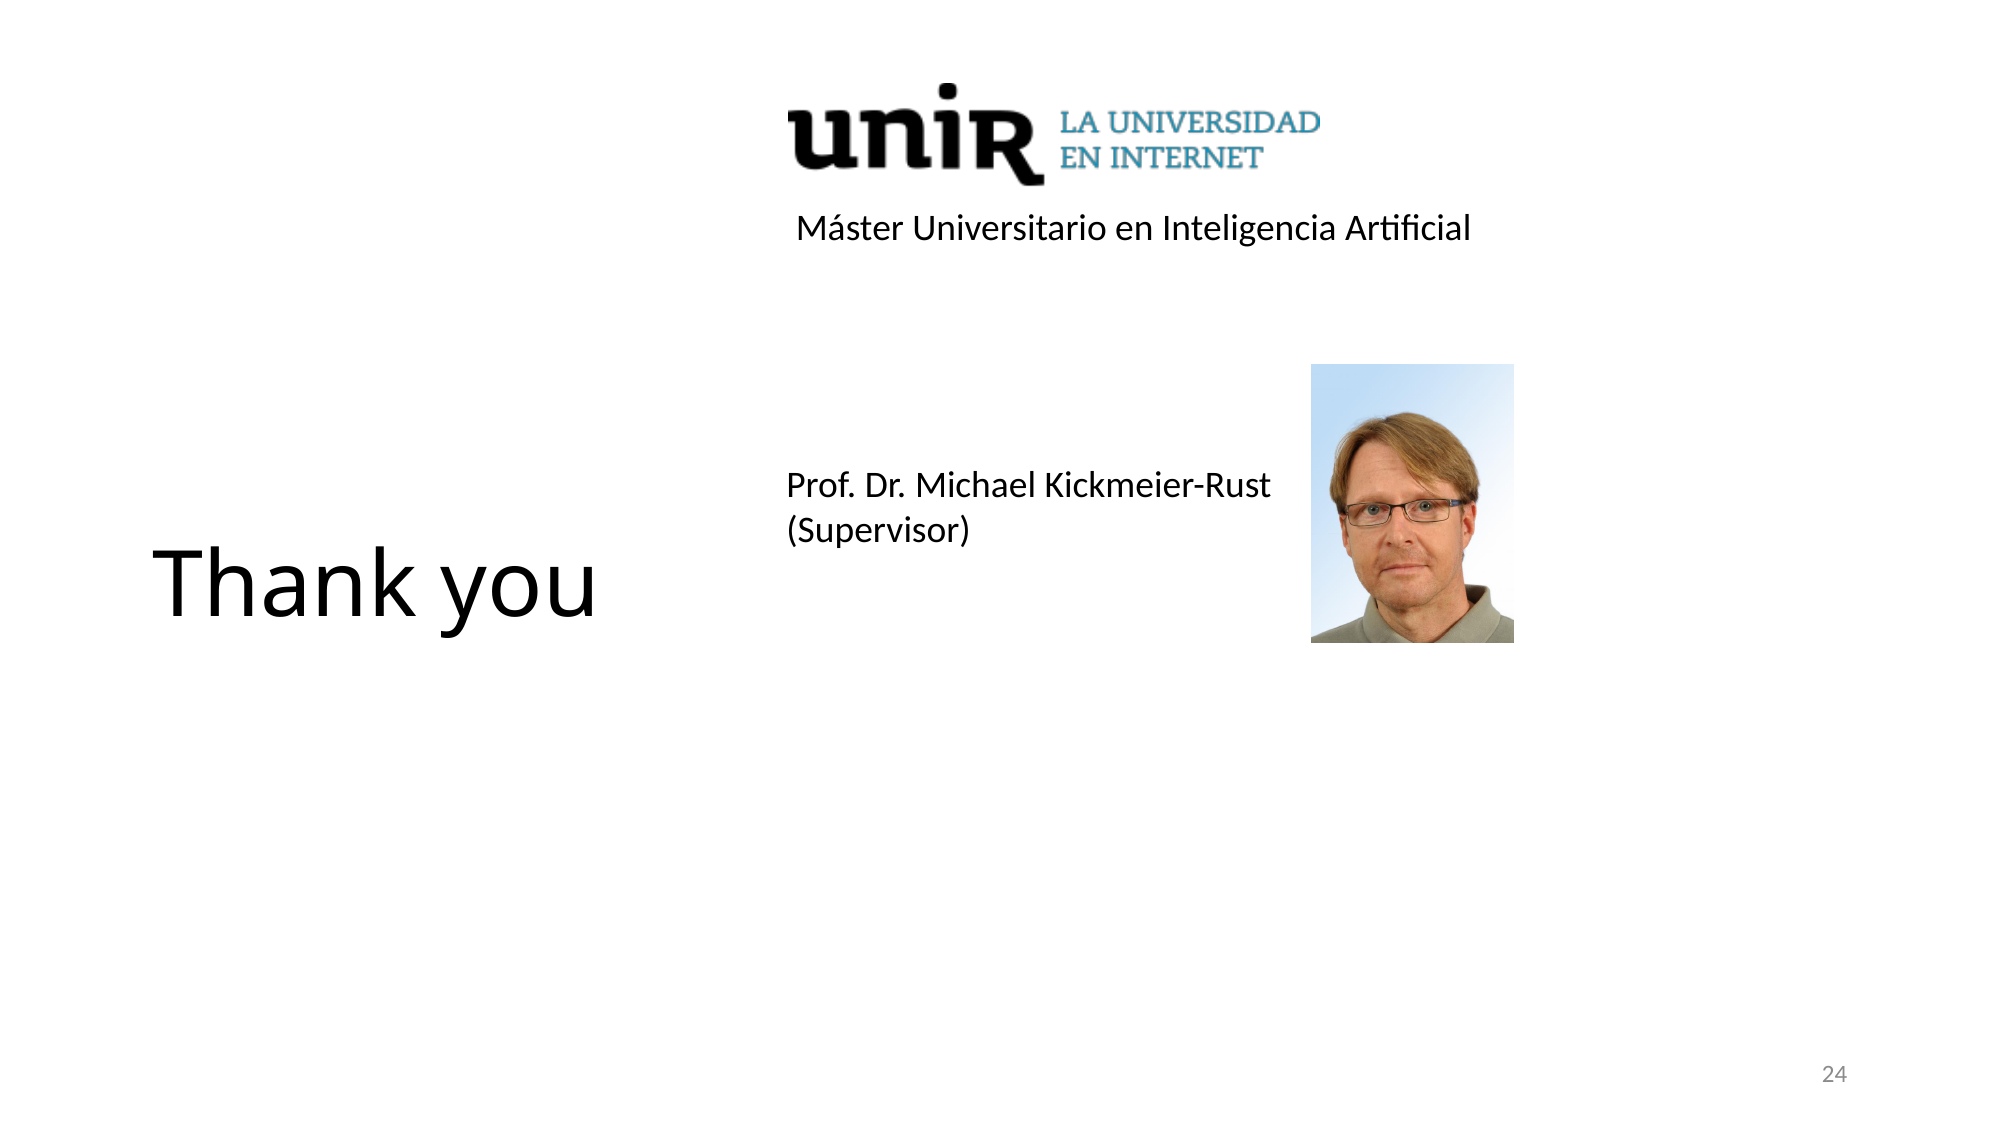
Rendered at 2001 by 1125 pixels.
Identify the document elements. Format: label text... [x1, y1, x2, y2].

picture [1311, 364, 1514, 643]
text_box Máster Universitario en Inteligencia Artificial [781, 195, 1488, 301]
text_box Prof. Dr. Michael Kickmeier-Rust (Supervisor) [771, 453, 1287, 558]
text_box Thank you [137, 478, 1863, 696]
picture [788, 83, 1320, 188]
slide_number 23 [1412, 1042, 1863, 1103]
